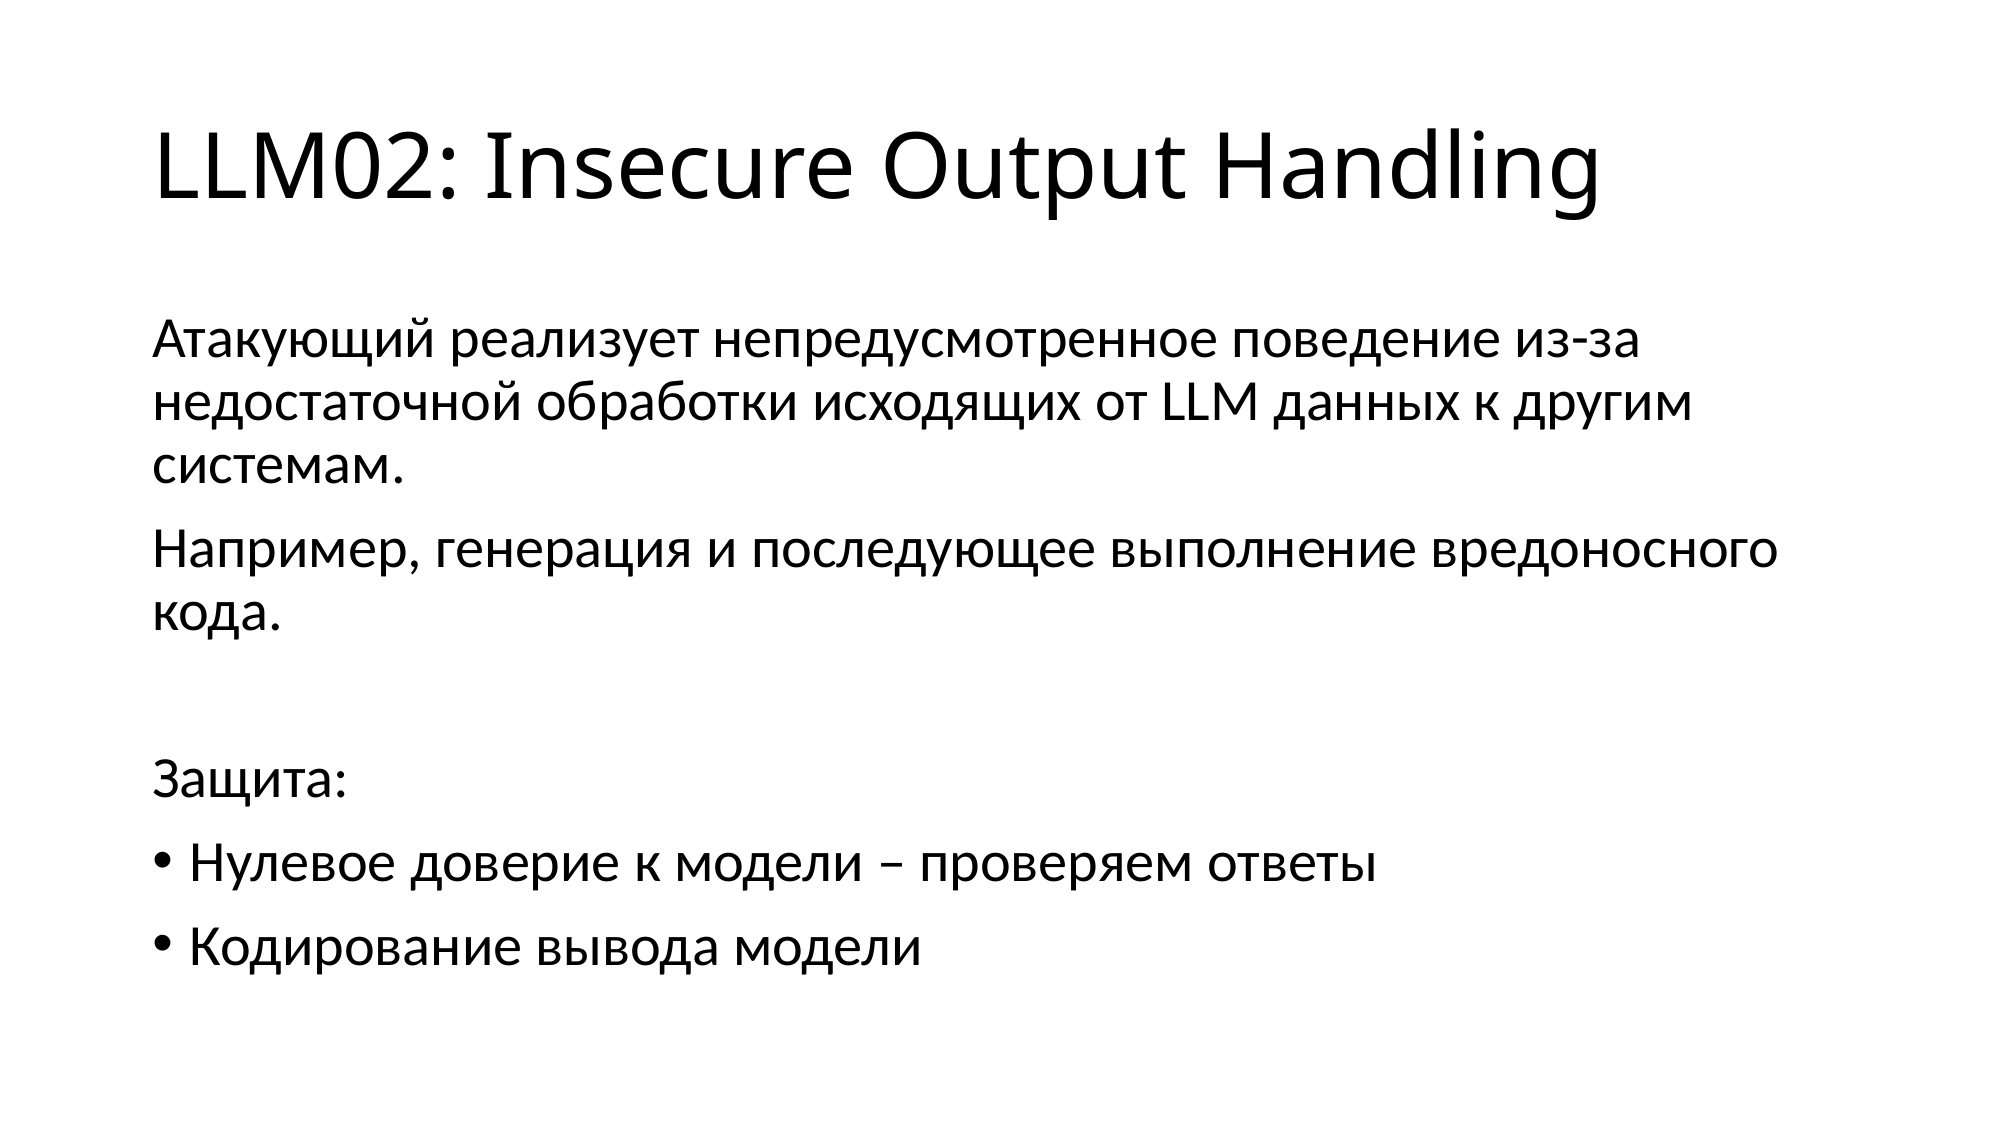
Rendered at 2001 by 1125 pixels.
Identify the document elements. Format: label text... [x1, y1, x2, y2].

title LLM02: Insecure Output Handling [137, 59, 1863, 278]
list Атакующий реализует непредусмотренное поведение из-за недостаточной обработки исходящих от LLM данных к другим системам. Например, генерация и последующее выполнение вредоносного кода. Защита: Нулевое доверие к модели – проверяем ответы Кодирование вывода модели [137, 299, 1863, 1014]
